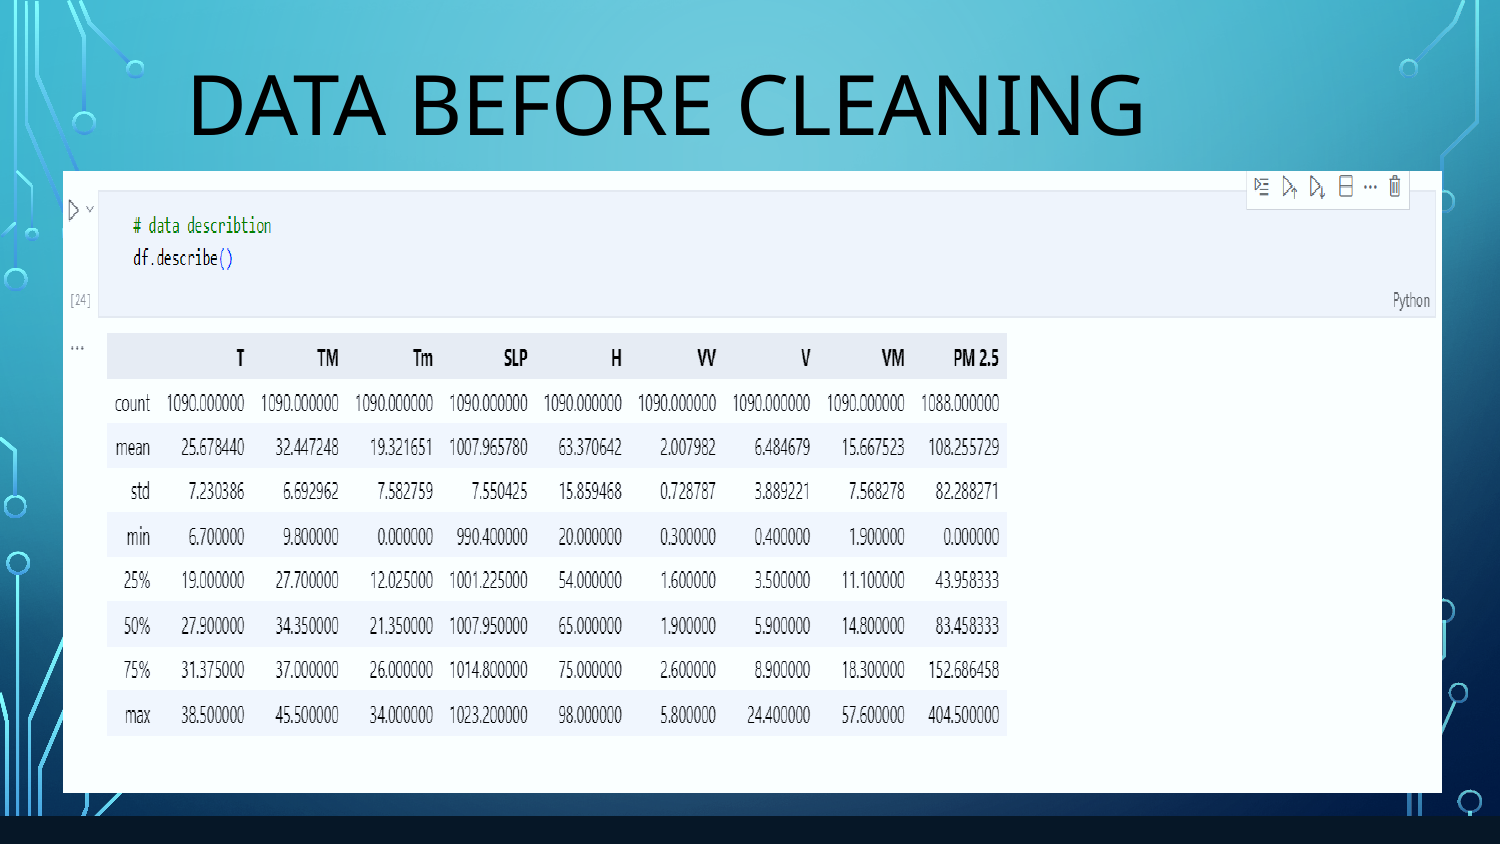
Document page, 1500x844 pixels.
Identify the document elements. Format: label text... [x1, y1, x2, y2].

text_box [0, 816, 1500, 844]
text_box DATA BEFORE CLEANING [171, 36, 1285, 115]
picture [63, 171, 1442, 793]
